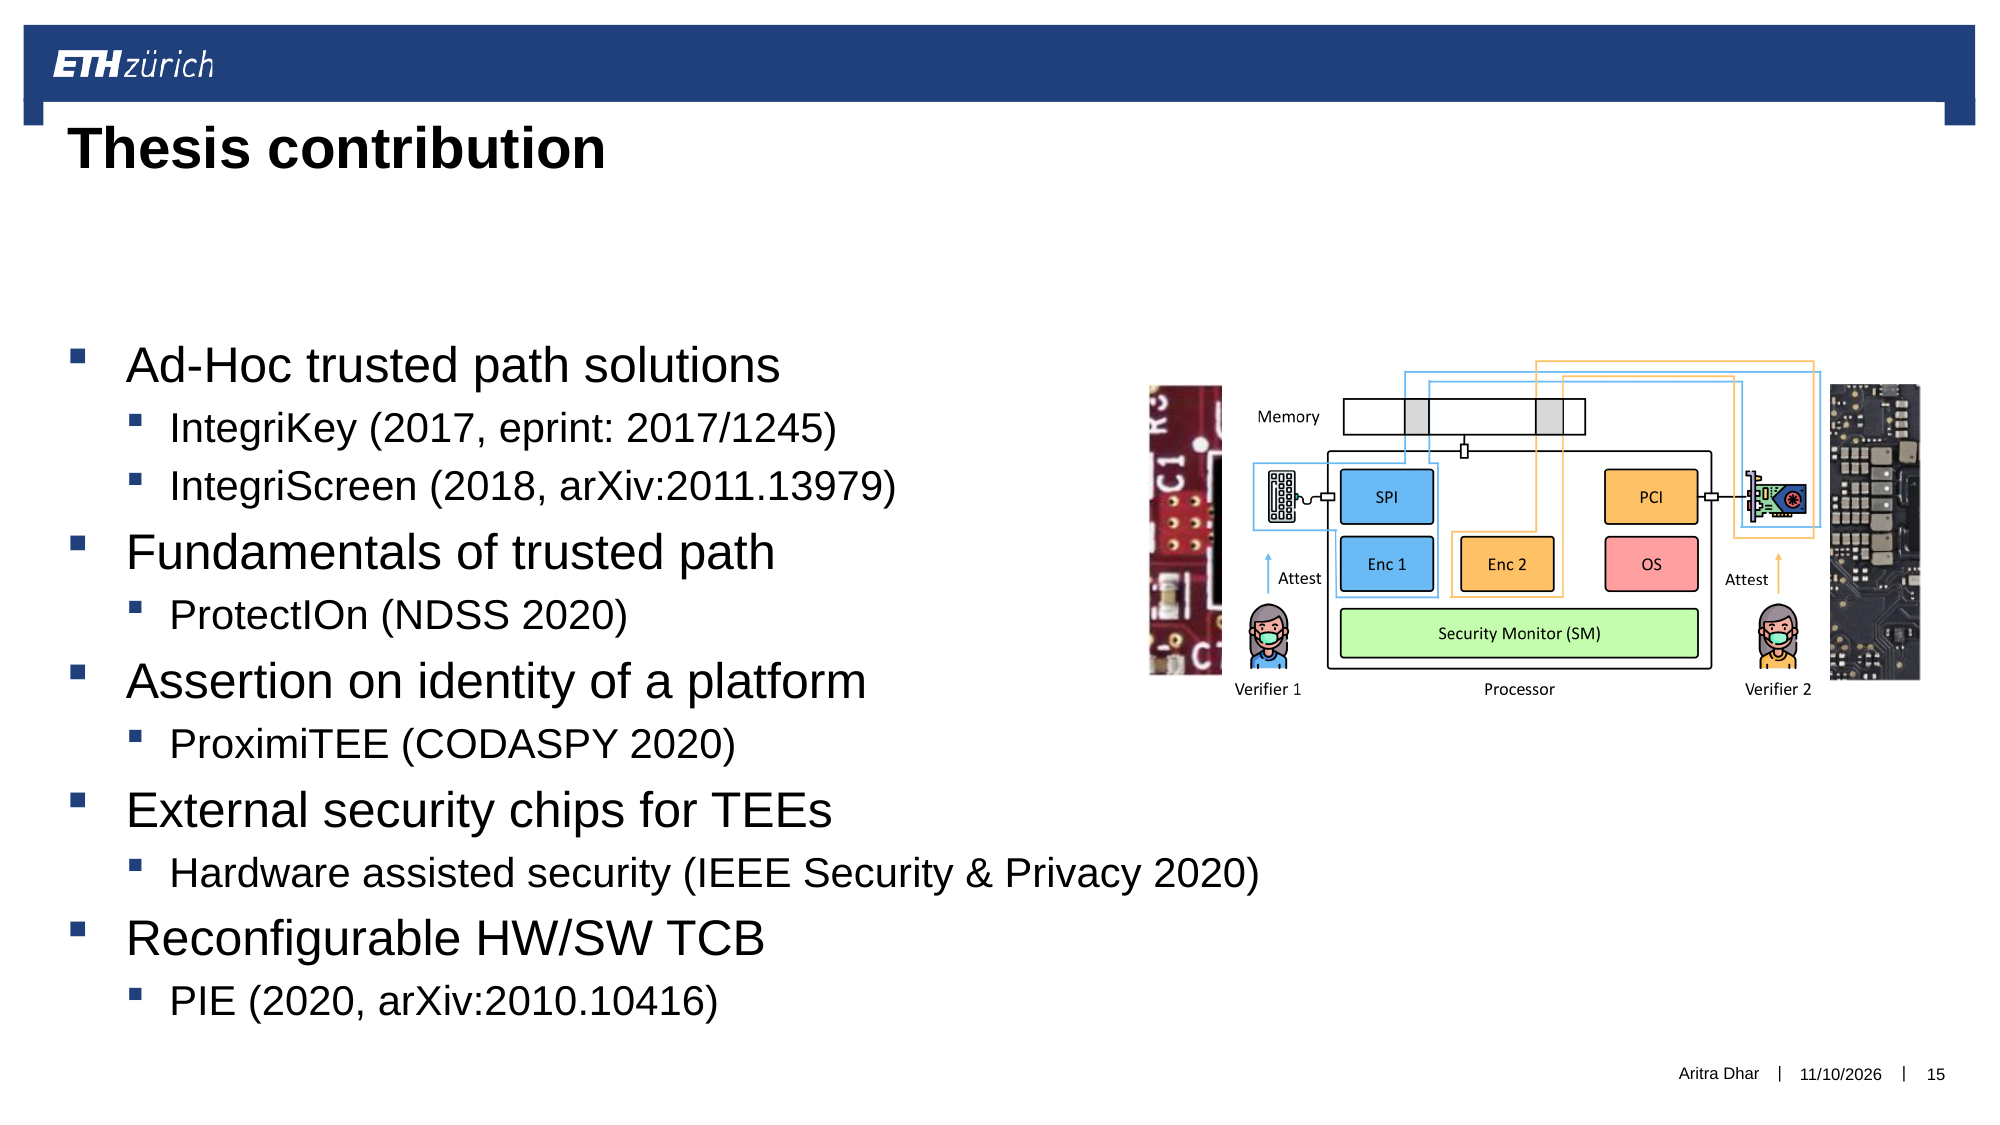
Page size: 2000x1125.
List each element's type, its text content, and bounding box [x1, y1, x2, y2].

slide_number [1790, 1034, 1892, 1112]
picture [1136, 346, 1939, 699]
title Thesis contribution [43, 101, 1937, 262]
slide_number 15 [1906, 1034, 1966, 1112]
text_box Aritra Dhar [999, 1034, 1760, 1111]
list Ad-Hoc trusted path solutions IntegriKey (2017, eprint: 2017/1245) IntegriScreen (2018, arXiv:2011.13979) Fundamentals of trusted path ProtectIOn (NDSS 2020) Assertion on identity of a platform ProximiTEE (CODASPY 2020) External security chips for TEEs Hardware assisted security (IEEE Security & Privacy 2020) Reconfigurable HW/SW TCB PIE (2020, arXiv:2010.10416) [43, 332, 1937, 1024]
